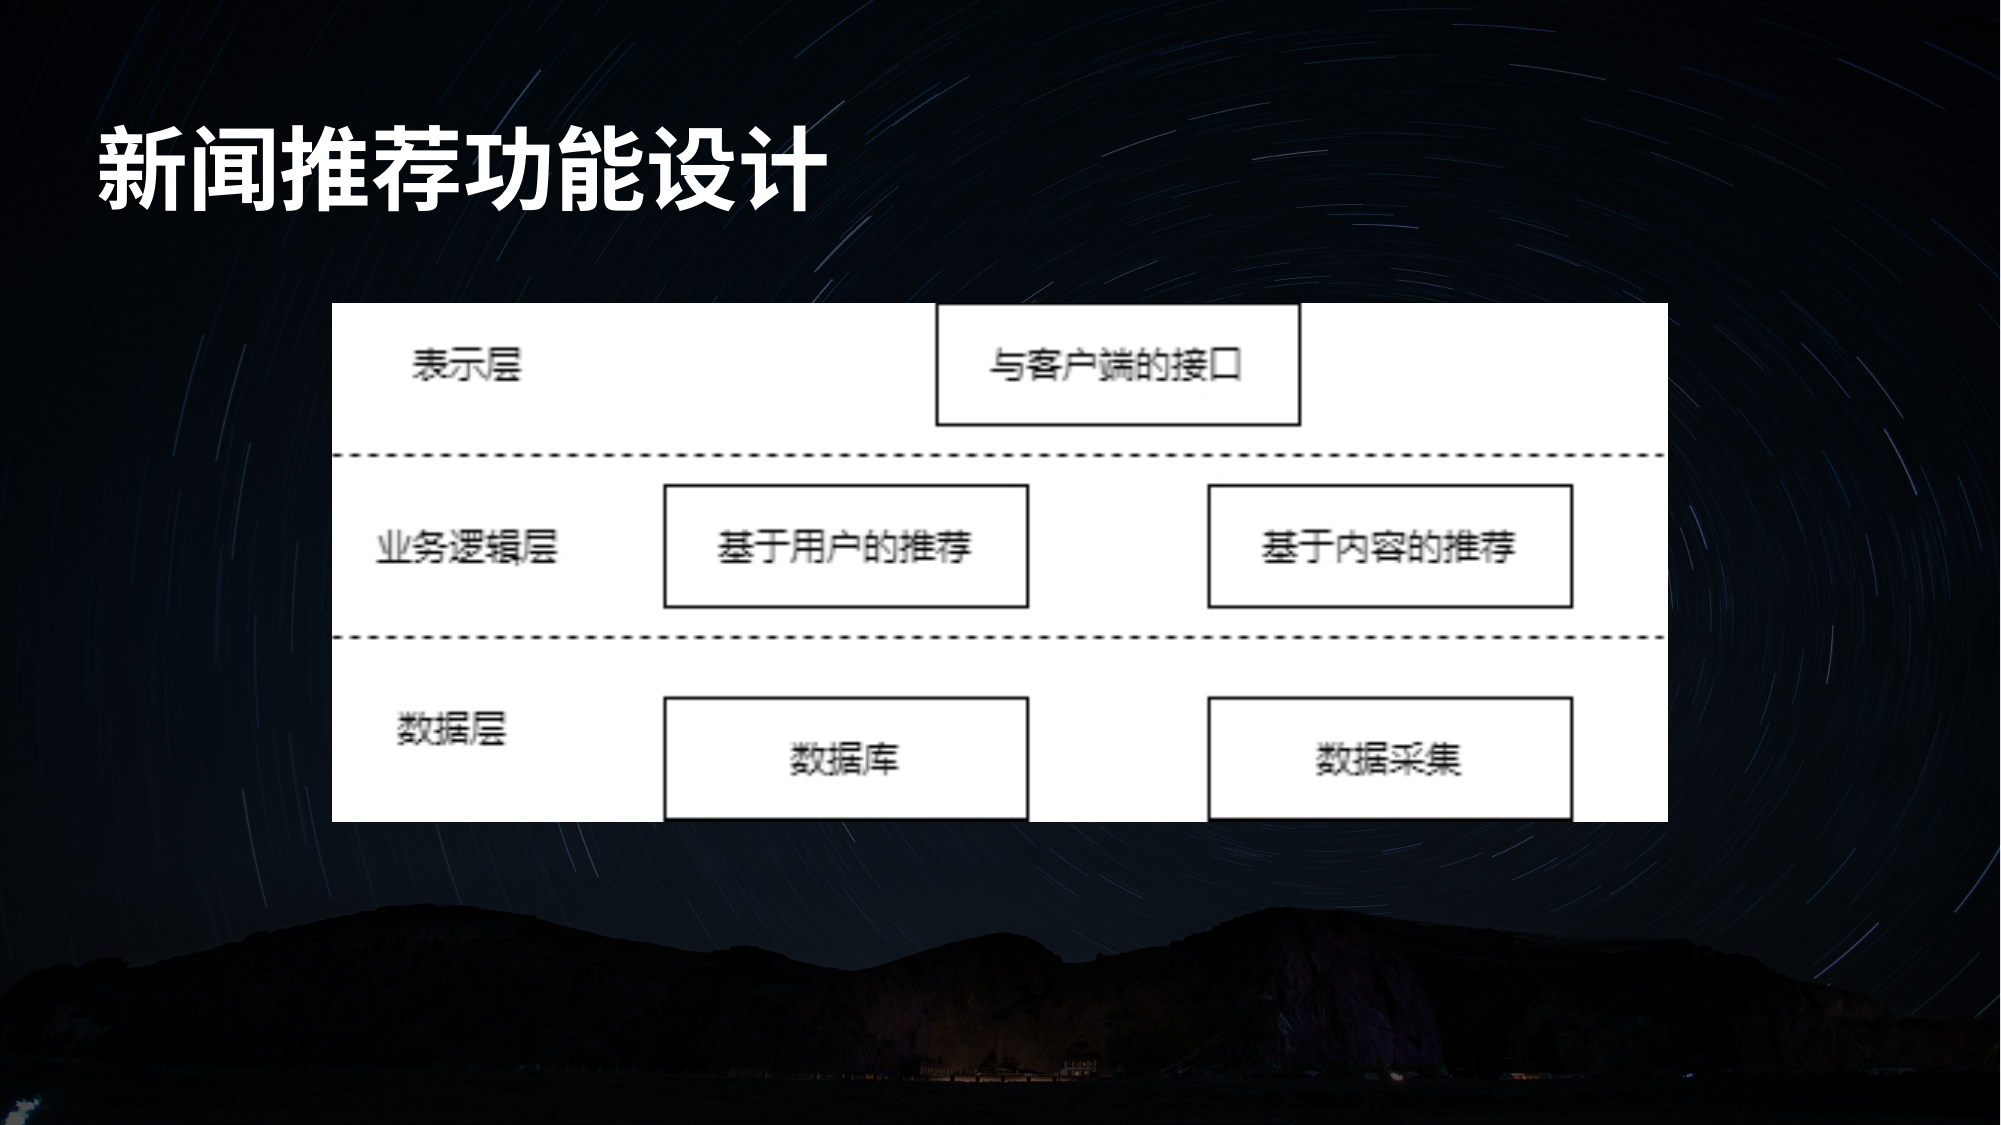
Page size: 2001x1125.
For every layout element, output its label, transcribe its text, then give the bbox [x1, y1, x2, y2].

text_box 新闻推荐功能设计 [85, 106, 842, 228]
picture [0, 0, 2001, 1125]
